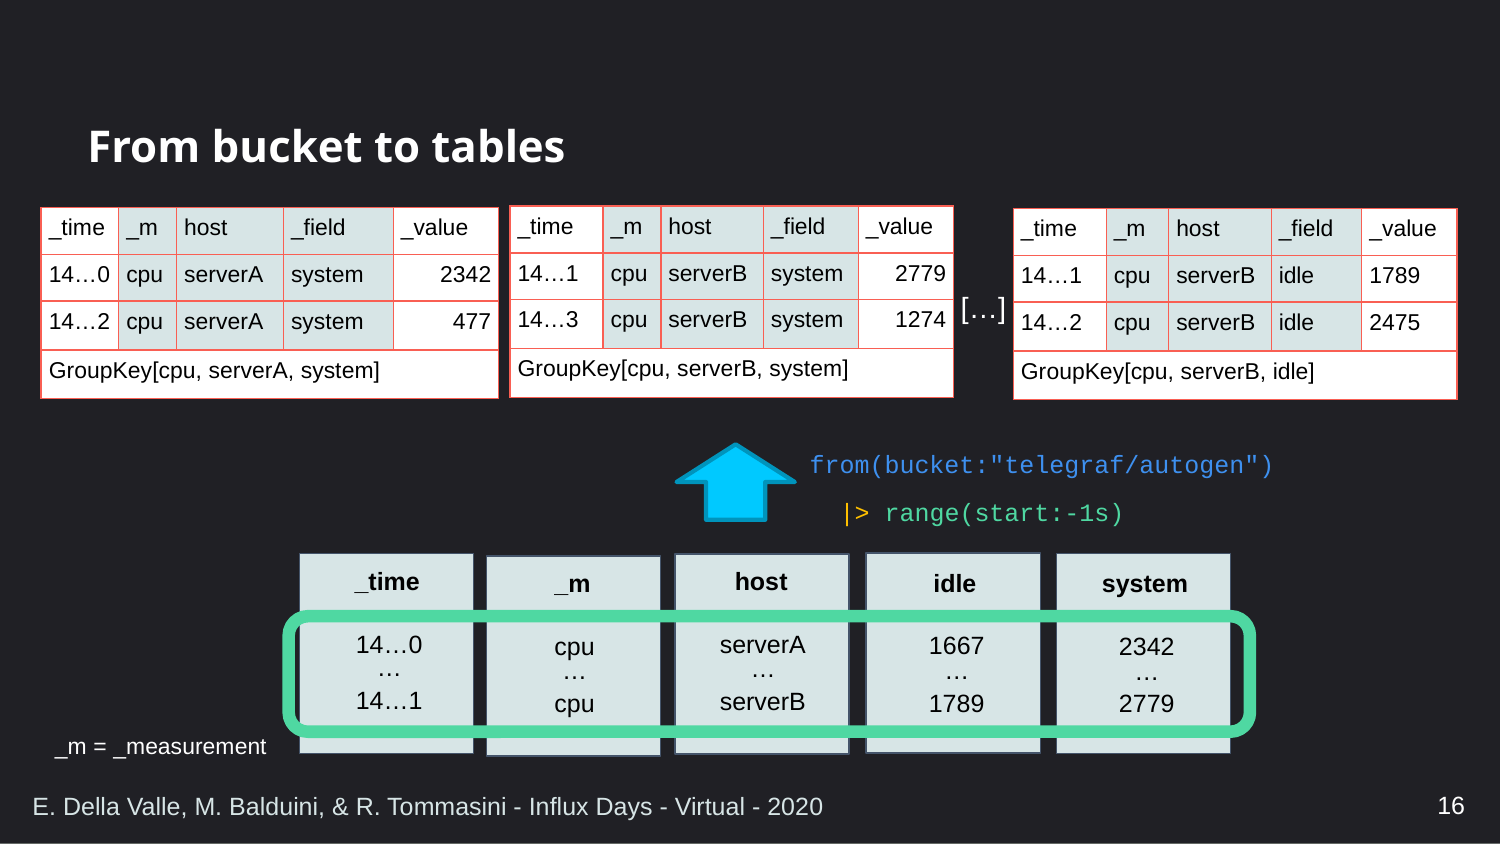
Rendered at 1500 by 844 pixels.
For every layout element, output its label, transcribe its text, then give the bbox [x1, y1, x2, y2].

table_cell 1274 [859, 300, 953, 348]
text_box _m [504, 552, 641, 593]
text_box [866, 732, 1041, 753]
footer E. Della Valle, M. Balduini, & R. Tommasini - Influx Days - Virtual - 2020 [17, 783, 1135, 828]
table_cell cpu [119, 255, 176, 300]
table_cell 14…0 [42, 255, 118, 300]
table_cell serverA [177, 255, 283, 300]
text_box […] [945, 282, 1013, 332]
text_box [675, 553, 850, 616]
text_box [299, 730, 474, 754]
table_cell system [284, 255, 393, 300]
table_header _m [119, 208, 176, 254]
table_cell 2475 [1362, 303, 1456, 350]
table_cell 2779 [859, 254, 953, 299]
table_cell GroupKey[cpu, serverB, idle] [1014, 352, 1456, 399]
table_header _time [42, 208, 118, 254]
table_cell system [764, 254, 858, 299]
table_header _m [604, 207, 660, 252]
table_cell 14…1 [511, 254, 602, 299]
table_header _field [284, 208, 393, 254]
slide_number 16 [1142, 782, 1481, 828]
text_box _m = _measurement [40, 724, 282, 767]
table_cell system [764, 300, 858, 348]
text_box system [1076, 552, 1214, 593]
table_cell serverB [1169, 256, 1271, 301]
table_header _m [1107, 209, 1168, 255]
text_box host [692, 550, 830, 591]
title From bucket to tables [76, 99, 1423, 196]
table_header _time [1014, 209, 1106, 255]
table_header _value [859, 207, 953, 252]
table_cell serverB [662, 254, 763, 299]
table_cell cpu [1107, 256, 1168, 301]
text_box [299, 553, 474, 618]
table_cell 477 [394, 302, 498, 349]
table_cell 14…1 [1014, 256, 1106, 301]
text_box from(bucket:"telegraf/autogen") |> range(start:-1s) [794, 423, 1500, 534]
table_cell idle [1272, 256, 1361, 301]
table_cell GroupKey[cpu, serverA, system] [42, 351, 498, 398]
table_header host [662, 207, 763, 252]
table_header _value [394, 208, 498, 254]
table_header _field [1272, 209, 1361, 255]
table_header host [1169, 209, 1271, 255]
table_cell serverB [662, 300, 763, 348]
table_cell cpu [119, 302, 176, 349]
table_cell 2342 [394, 255, 498, 300]
text_box [674, 442, 797, 522]
text_box [486, 732, 661, 756]
text_box [1056, 732, 1231, 754]
text_box [1056, 553, 1231, 616]
table_header host [177, 208, 283, 254]
table_cell cpu [604, 300, 660, 348]
table_cell 14…2 [42, 302, 118, 349]
text_box _time [319, 550, 456, 591]
table_cell cpu [604, 254, 660, 299]
table_cell 14…2 [1014, 303, 1106, 350]
text_box [675, 732, 850, 754]
text_box idle [886, 552, 1023, 592]
text_box [288, 616, 1250, 732]
table_cell 14…3 [511, 300, 602, 348]
table_cell GroupKey[cpu, serverB, system] [511, 349, 953, 397]
text_box [486, 555, 661, 616]
table_header _field [764, 207, 858, 252]
table_header _value [1362, 209, 1456, 255]
table_cell cpu [1107, 303, 1168, 350]
table_cell 1789 [1362, 256, 1456, 301]
table_cell idle [1272, 303, 1361, 350]
table_cell system [284, 302, 393, 349]
text_box [866, 552, 1041, 616]
table_cell serverA [177, 302, 283, 349]
table_cell serverB [1169, 303, 1271, 350]
table_header _time [511, 207, 602, 252]
